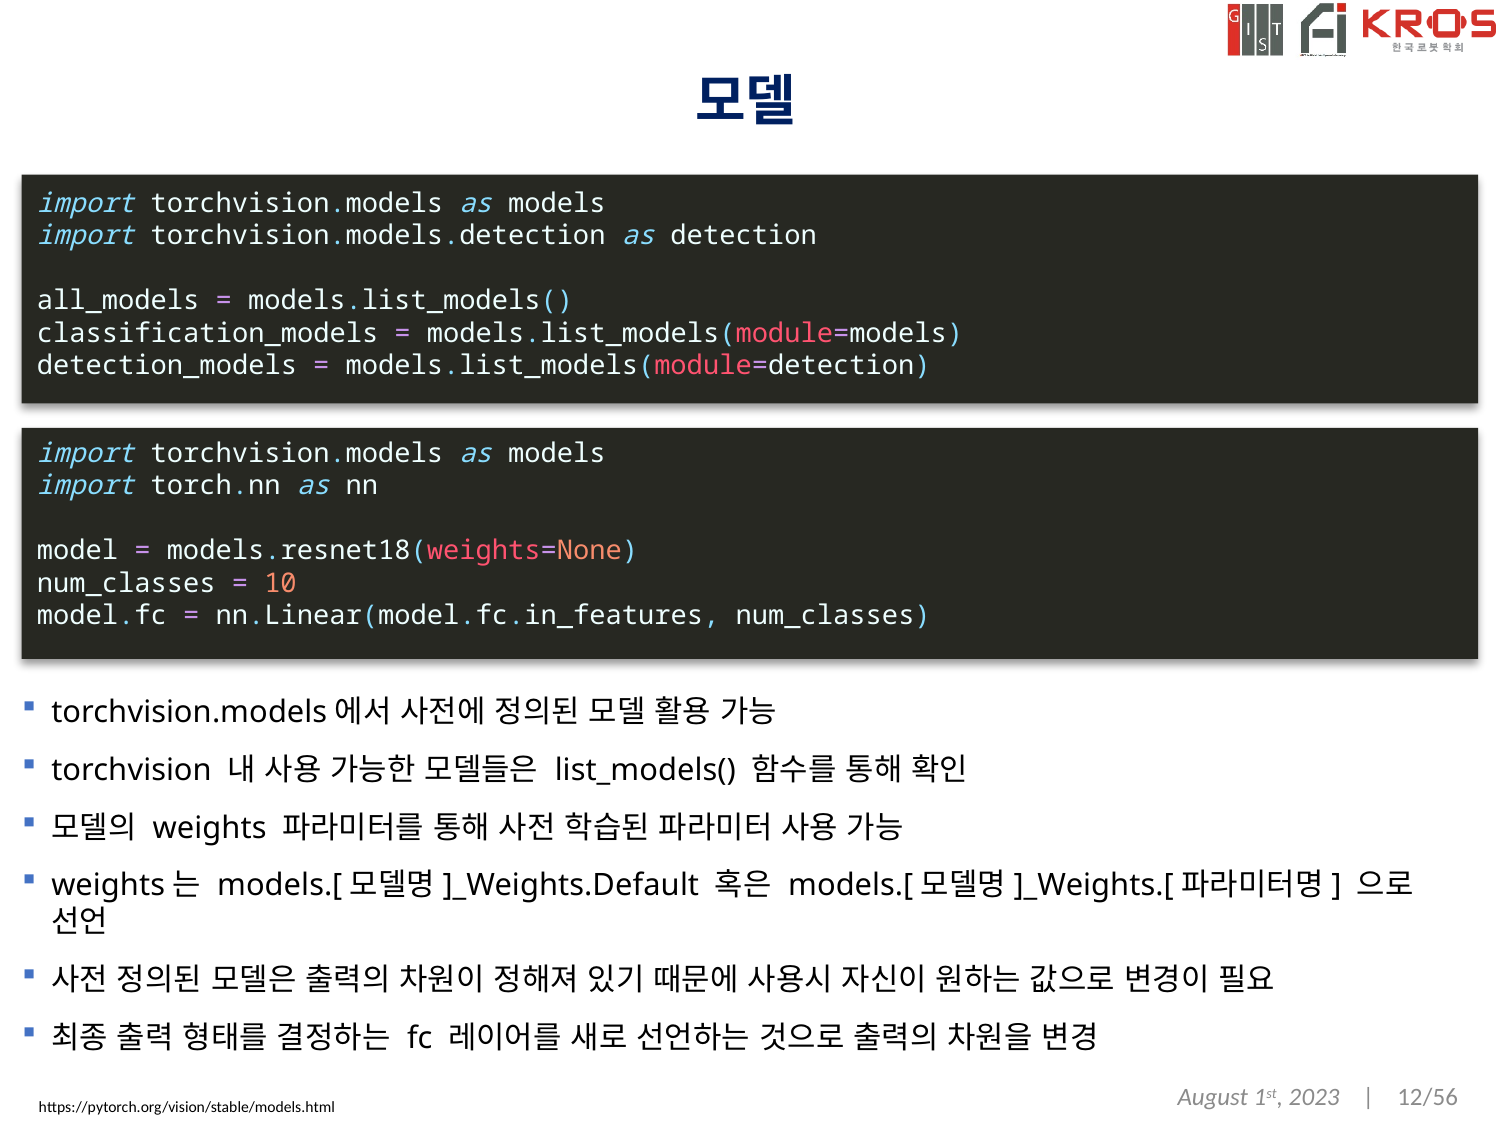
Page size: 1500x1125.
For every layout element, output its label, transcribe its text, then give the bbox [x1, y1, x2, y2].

text_box import torchvision.models as models import torchvision.models.detection as detection all_models = models.list_models() classification_models = models.list_models(module=models) detection_models = models.list_models(module=detection) [22, 177, 1462, 388]
text_box https://pytorch.org/vision/stable/models.html [24, 1089, 350, 1123]
picture [1295, 0, 1352, 50]
text_box [21, 174, 1479, 404]
text_box torchvision.models에서 사전에 정의된 모델 활용 가능 torchvision 내 사용 가능한 모델들은 list_models() 함수를 통해 확인 모델의 weights 파라미터를 통해 사전 학습된 파라미터 사용 가능 weights는 models.[모델명]_Weights.Default 혹은 models.[모델명]_Weights.[파라미터명] 으로 선언 사전 정의된 모델은 출력의 차원이 정해져 있기 때문에 사용시 자신이 원하는 값으로 변경이 필요 최종 출력 형태를 결정하는 fc 레이어를 새로 선언하는 것으로 출력의 차원을 변경 [22, 692, 1479, 1057]
title 모델 [22, 50, 1478, 139]
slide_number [1162, 1066, 1500, 1125]
text_box [21, 427, 1479, 660]
picture [1227, 3, 1283, 50]
text_box import torchvision.models as models import torch.nn as nn model = models.resnet18(weights=None) num_classes = 10 model.fc = nn.Linear(model.fc.in_features, num_classes) [22, 427, 1462, 638]
picture [1358, 3, 1500, 57]
